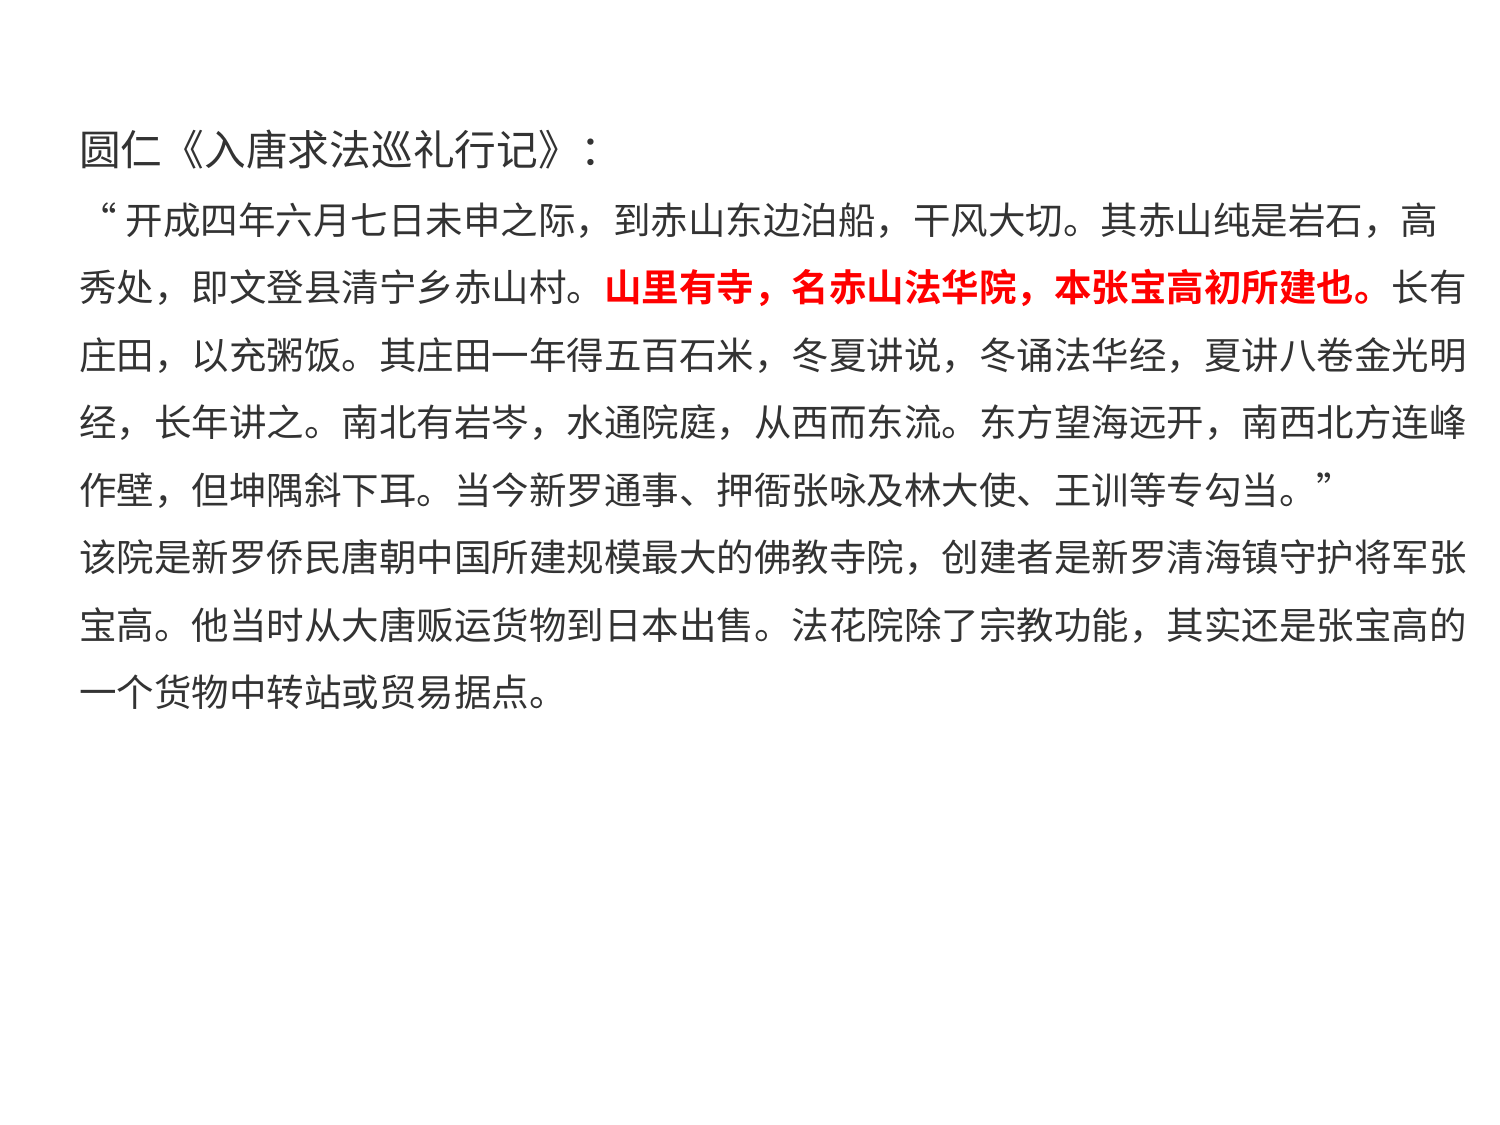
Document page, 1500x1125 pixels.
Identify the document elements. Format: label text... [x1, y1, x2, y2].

text_box 圆仁《入唐求法巡礼行记》： “开成四年六月七日未申之际，到赤山东边泊船，干风大切。其赤山纯是岩石，高秀处，即文登县清宁乡赤山村。山里有寺，名赤山法华院，本张宝高初所建也。长有庄田，以充粥饭。其庄田一年得五百石米，冬夏讲说，冬诵法华经，夏讲八卷金光明经，长年讲之。南北有岩岑，水通院庭，从西而东流。东方望海远开，南西北方连峰作壁，但坤隅斜下耳。当今新罗通事、押衙张咏及林大使、王训等专勾当。” 该院是新罗侨民唐朝中国所建规模最大的佛教寺院，创建者是新罗清海镇守护将军张宝高。他当时从大唐贩运货物到日本出售。法花院除了宗教功能，其实还是张宝高的一个货物中转站或贸易据点。 [64, 91, 1483, 722]
